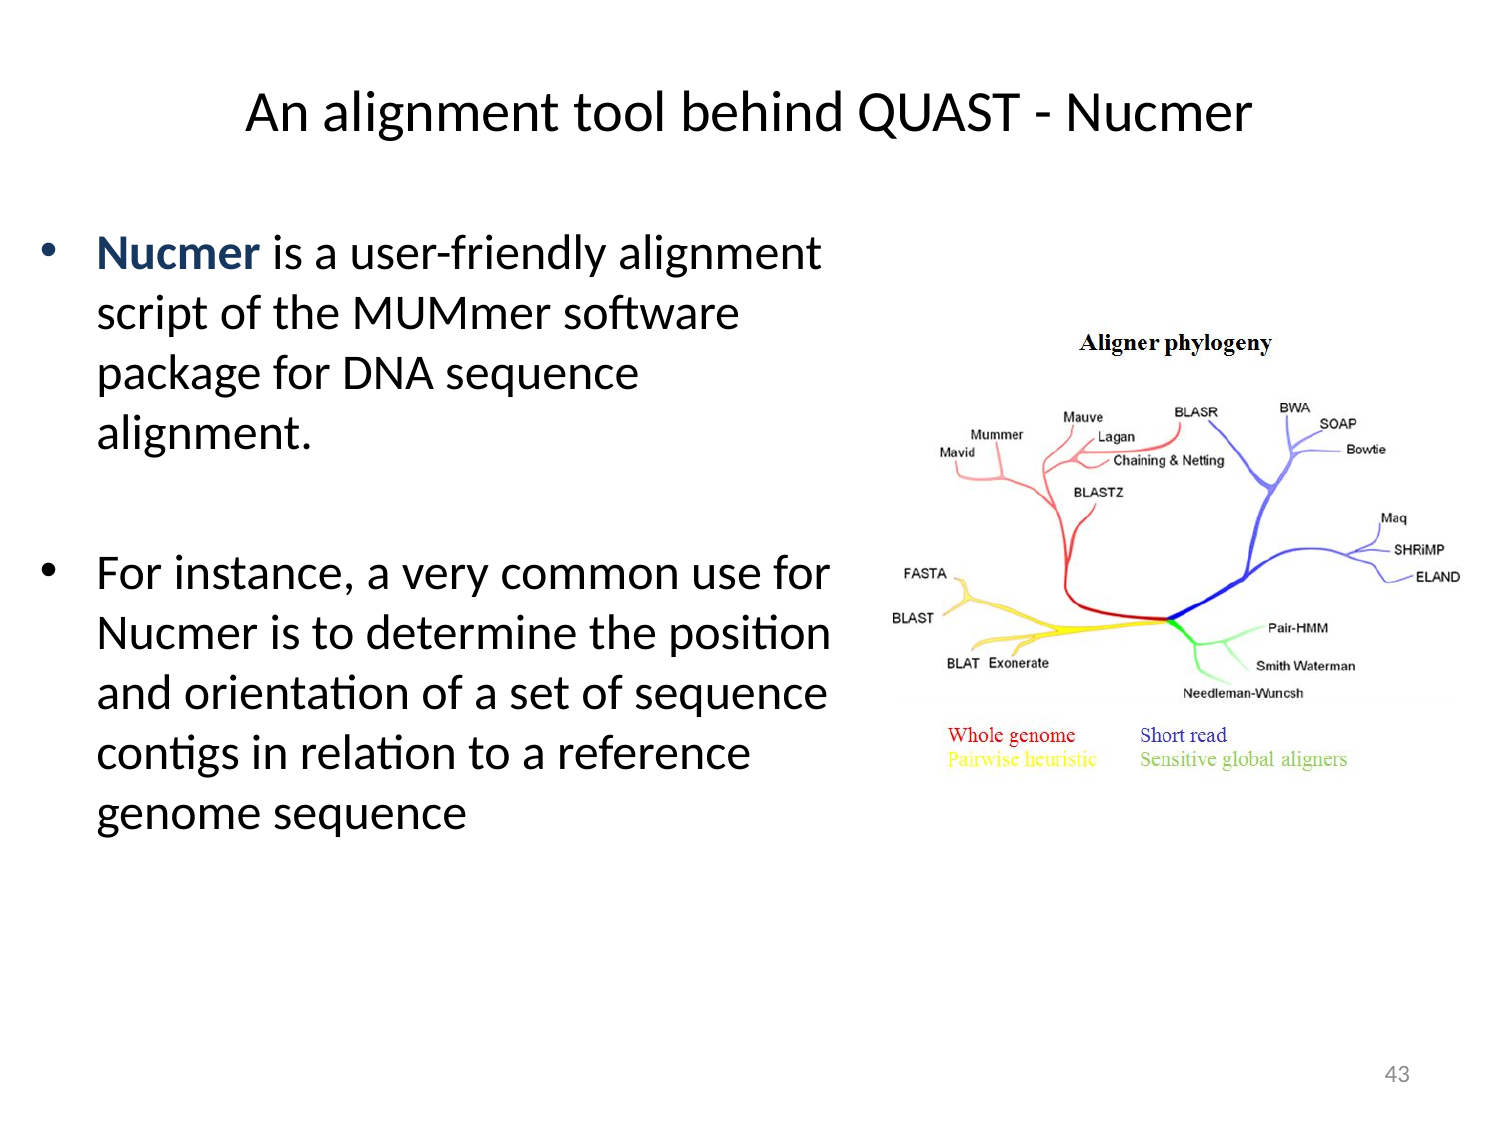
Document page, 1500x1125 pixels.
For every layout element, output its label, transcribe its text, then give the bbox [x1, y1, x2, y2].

picture [865, 321, 1484, 778]
title An alignment tool behind QUAST - Nucmer [75, 45, 1425, 172]
slide_number 43 [1074, 1042, 1425, 1103]
list Nucmer is a user-friendly alignment script of the MUMmer software package for DNA sequence alignment. For instance, a very common use for Nucmer is to determine the position and orientation of a set of sequence contigs in relation to a reference genome sequence [24, 211, 878, 906]
